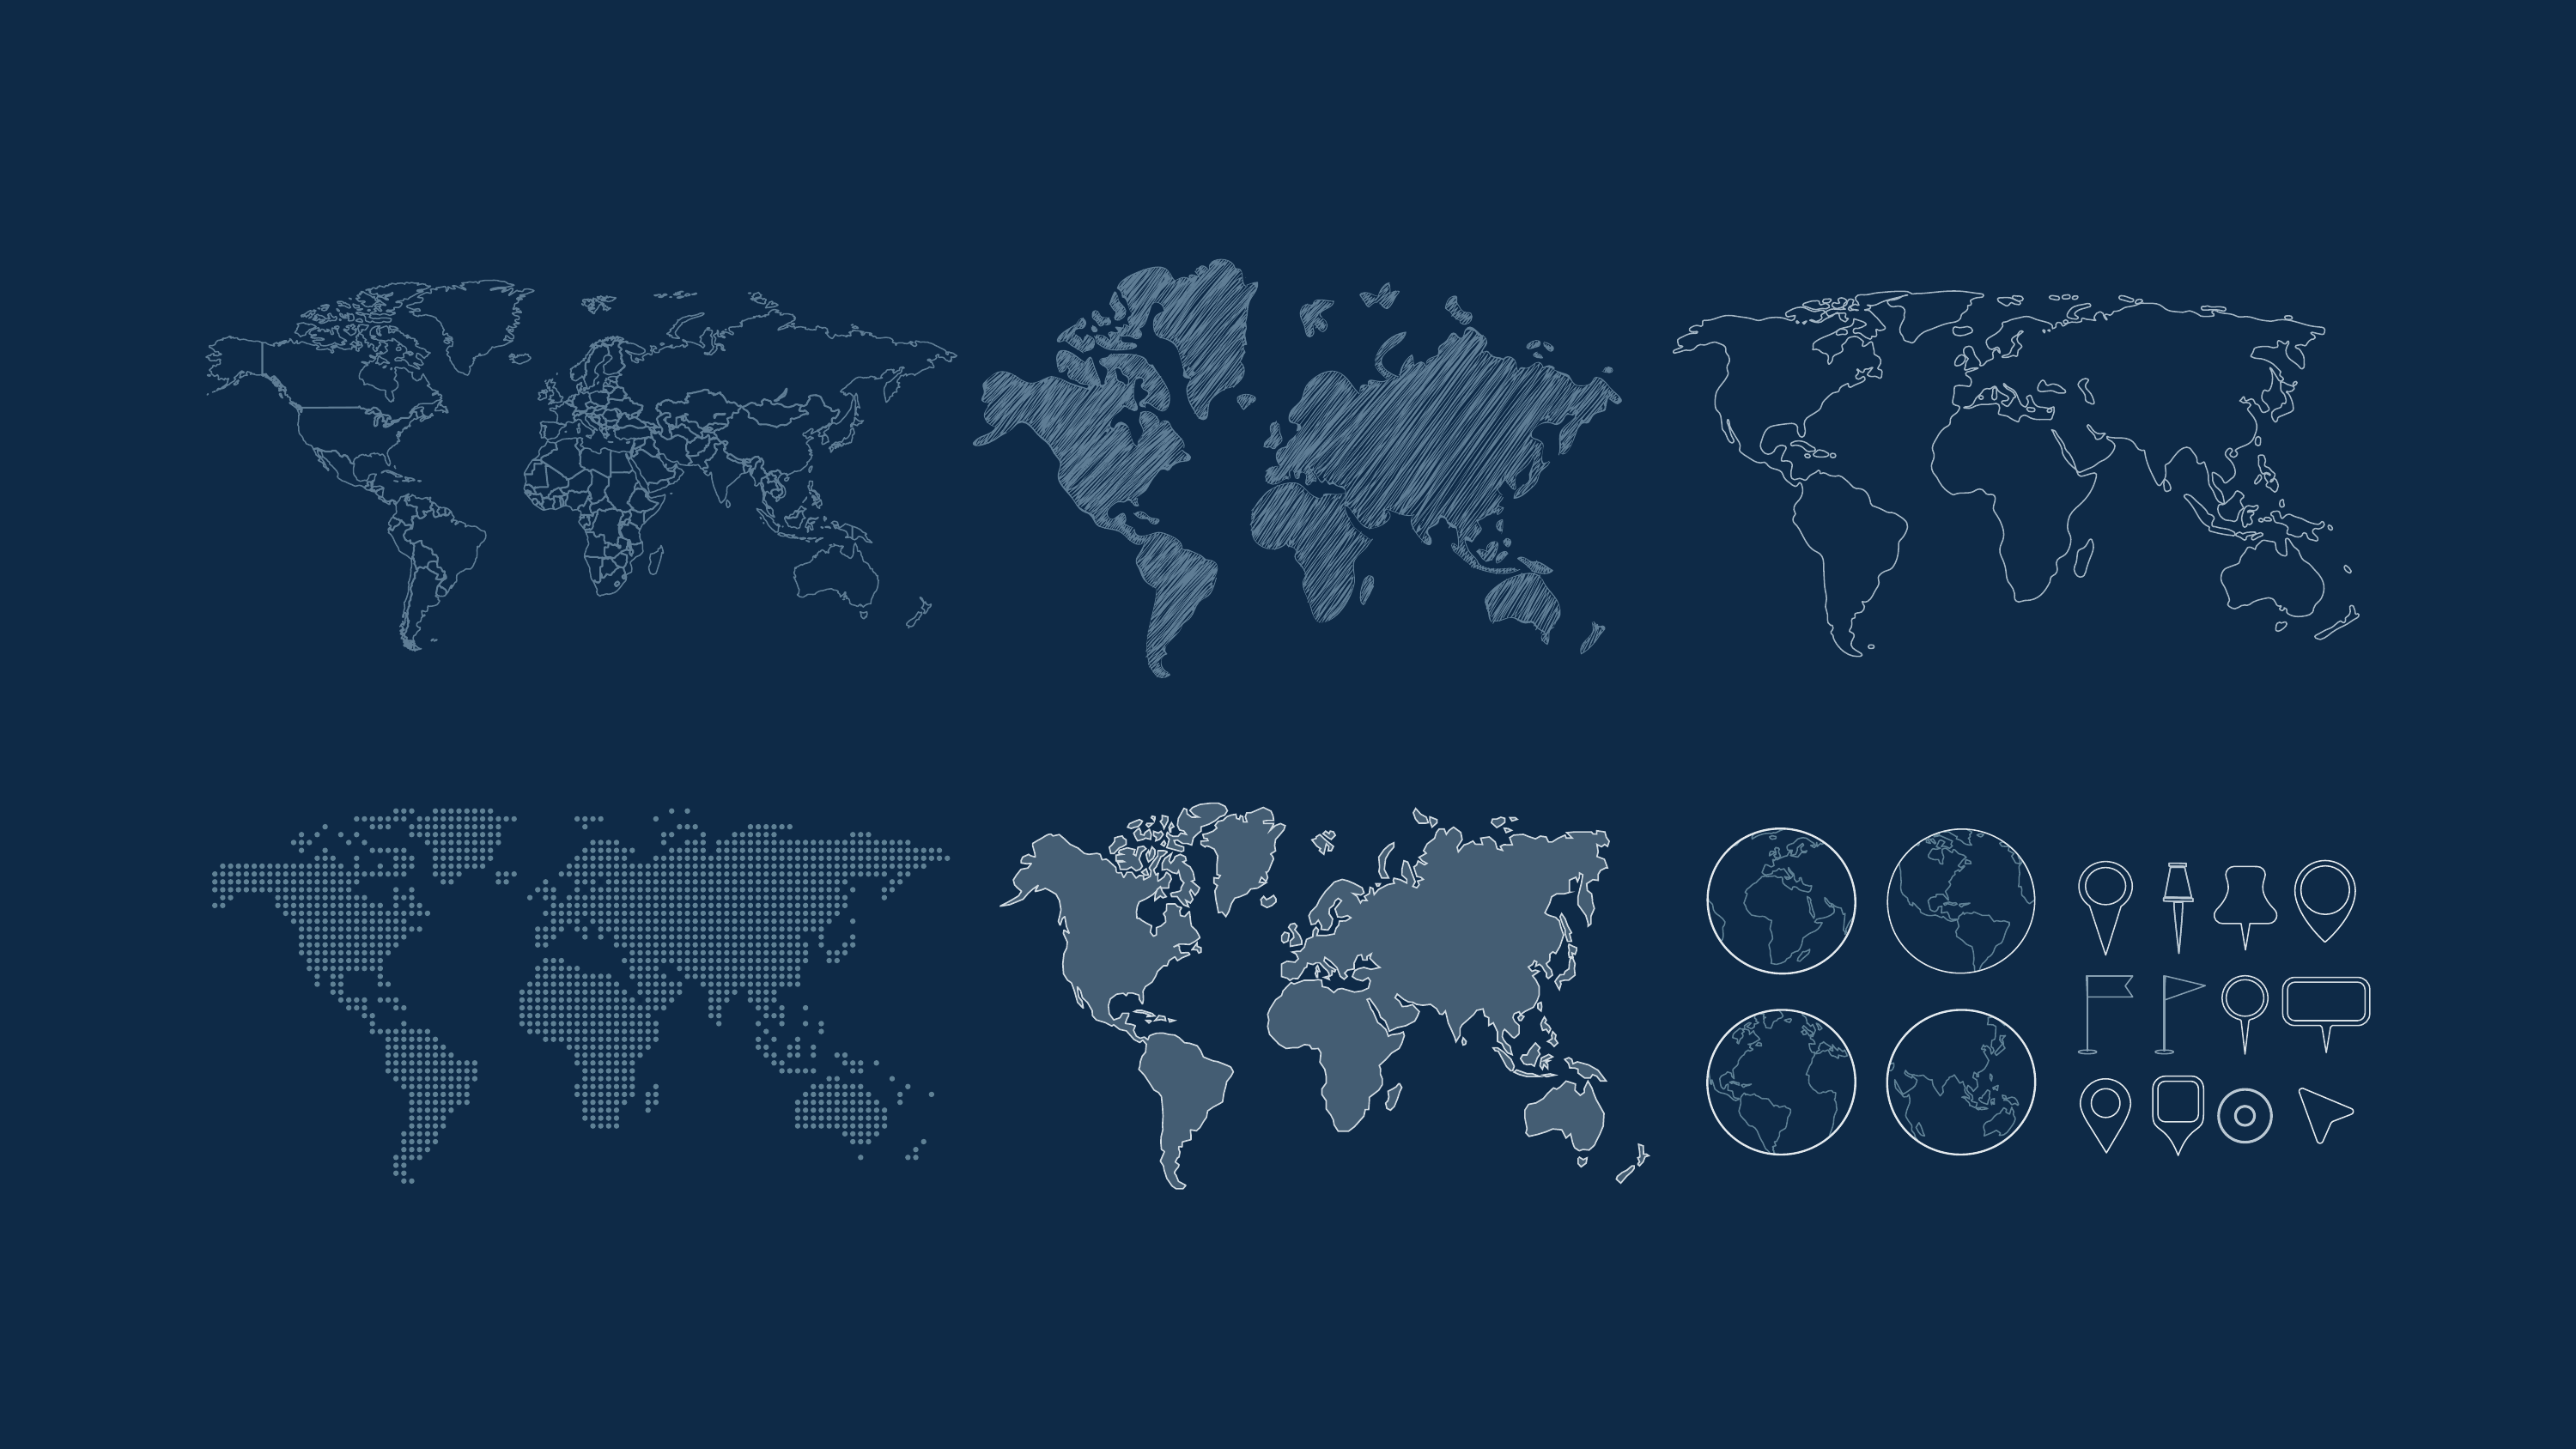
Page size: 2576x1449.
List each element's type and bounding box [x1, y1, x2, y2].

text_box [2154, 975, 2206, 1054]
text_box [2214, 866, 2277, 950]
text_box [211, 808, 951, 1185]
text_box [205, 280, 957, 652]
text_box [2080, 1078, 2131, 1153]
text_box [2152, 1076, 2204, 1156]
text_box [2163, 863, 2194, 954]
text_box [2221, 975, 2269, 1055]
text_box [2078, 975, 2134, 1054]
text_box [971, 258, 1624, 679]
text_box [1881, 1009, 2041, 1155]
text_box [1673, 290, 2360, 657]
text_box [2282, 977, 2371, 1053]
text_box [1880, 828, 2043, 973]
text_box [999, 802, 1651, 1190]
text_box [2078, 861, 2133, 955]
text_box [1698, 828, 1865, 974]
text_box [2294, 860, 2356, 943]
text_box [1702, 1009, 1861, 1155]
text_box [2299, 1088, 2354, 1143]
text_box [2218, 1088, 2272, 1143]
